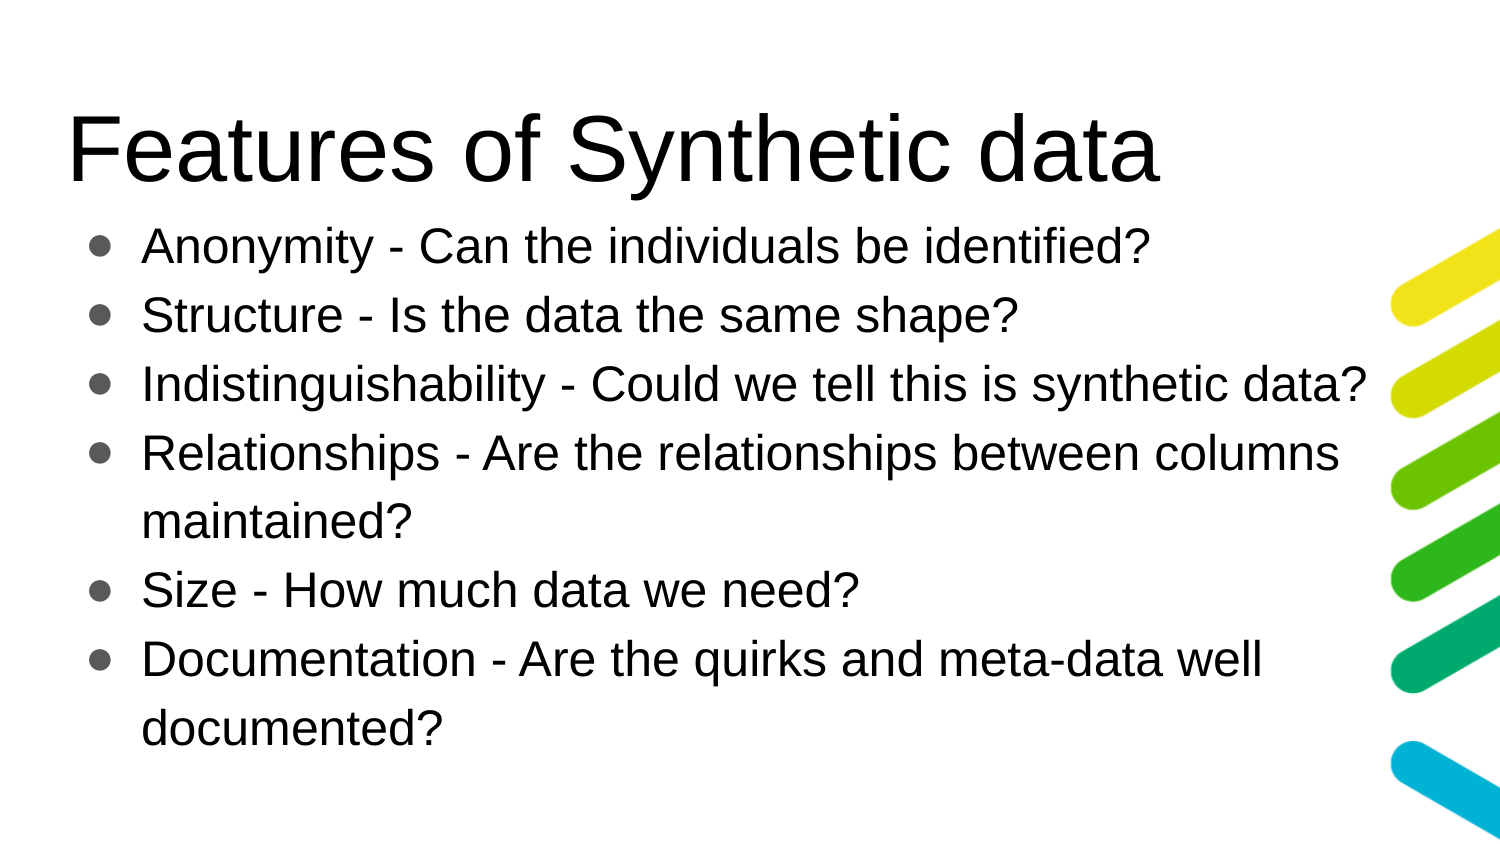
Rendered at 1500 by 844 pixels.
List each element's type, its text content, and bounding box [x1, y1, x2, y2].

title Features of Synthetic data [51, 72, 1449, 167]
list Anonymity - Can the individuals be identified? Structure - Is the data the same shape? Indistinguishability - Could we tell this is synthetic data? Relationships - Are the relationships between columns maintained? Size - How much data we need? Documentation - Are the quirks and meta-data well documented? [51, 189, 1449, 750]
picture [1369, 208, 1500, 844]
